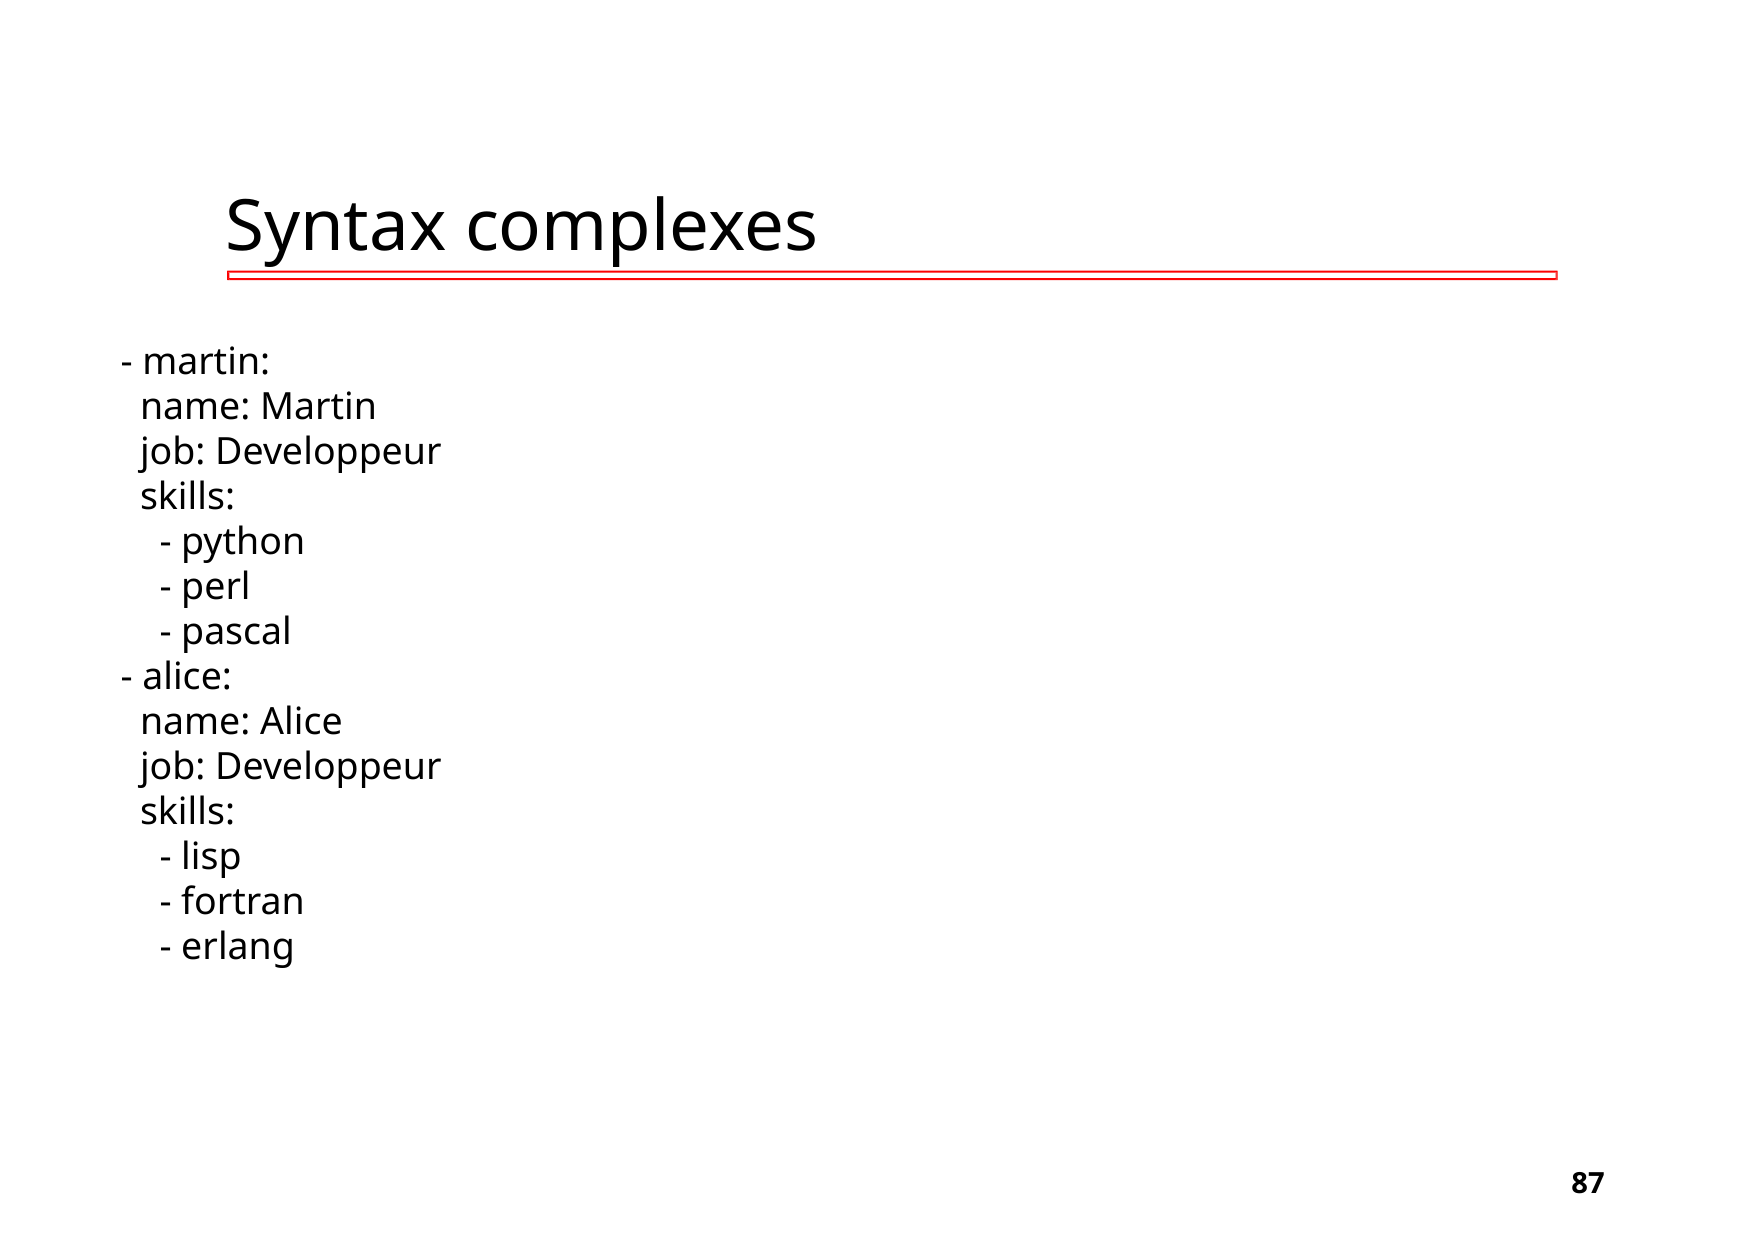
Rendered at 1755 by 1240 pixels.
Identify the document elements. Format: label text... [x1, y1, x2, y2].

title Syntax complexes [225, 179, 1559, 336]
list - martin: name: Martin job: Developpeur skills: - python - perl - pascal - alice: name: Alice job: Developpeur skills: - lisp - fortran - erlang [120, 336, 1634, 1086]
slide_number ‹#› [1567, 1164, 1715, 1240]
